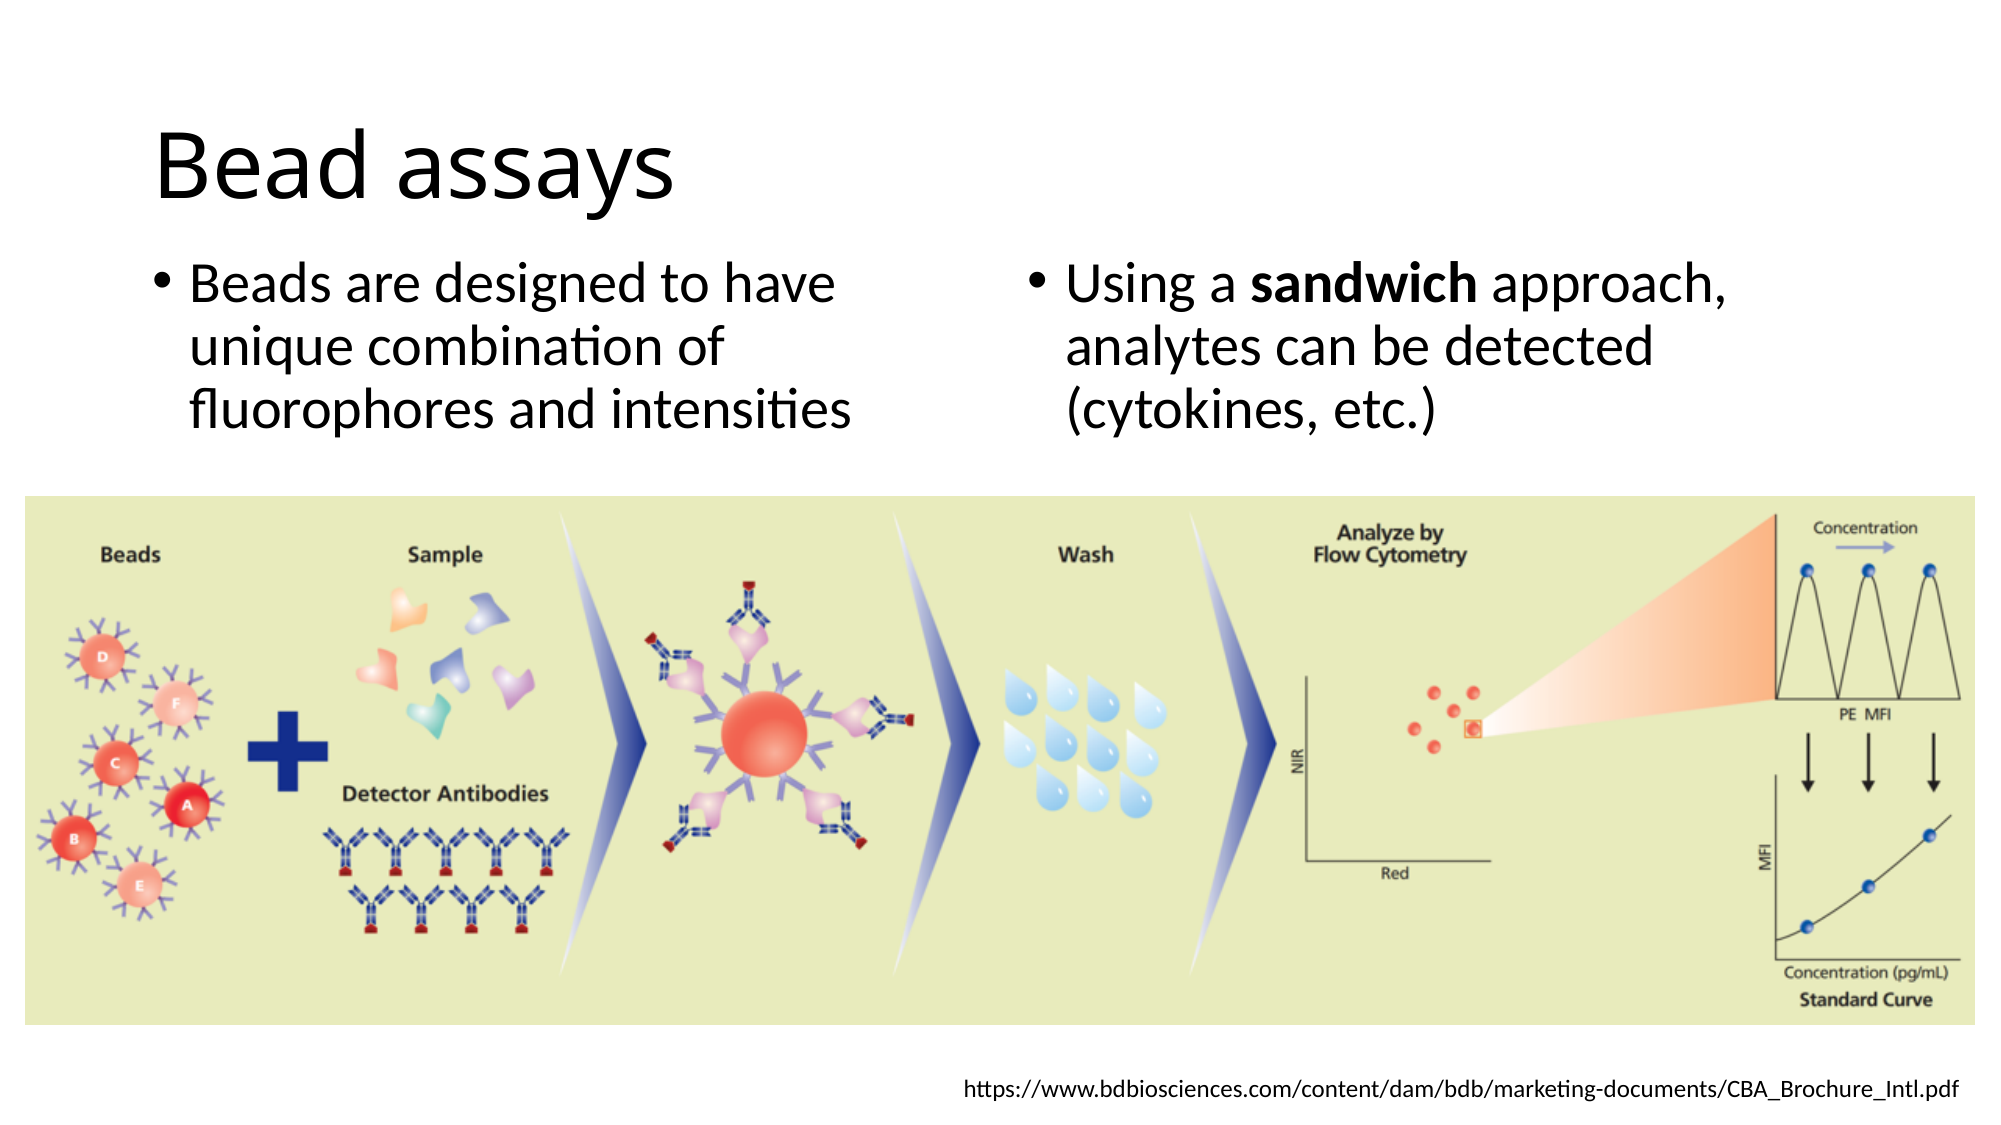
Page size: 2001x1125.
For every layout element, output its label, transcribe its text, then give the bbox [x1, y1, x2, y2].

list Using a sandwich approach, analytes can be detected (cytokines, etc.) [1012, 244, 1863, 496]
picture [25, 496, 1975, 1025]
title Bead assays [137, 59, 1863, 278]
list Beads are designed to have unique combination of fluorophores and intensities [137, 244, 913, 496]
text_box https://www.bdbiosciences.com/content/dam/bdb/marketing-documents/CBA_Brochure_Intl.pdf [948, 1065, 2000, 1110]
